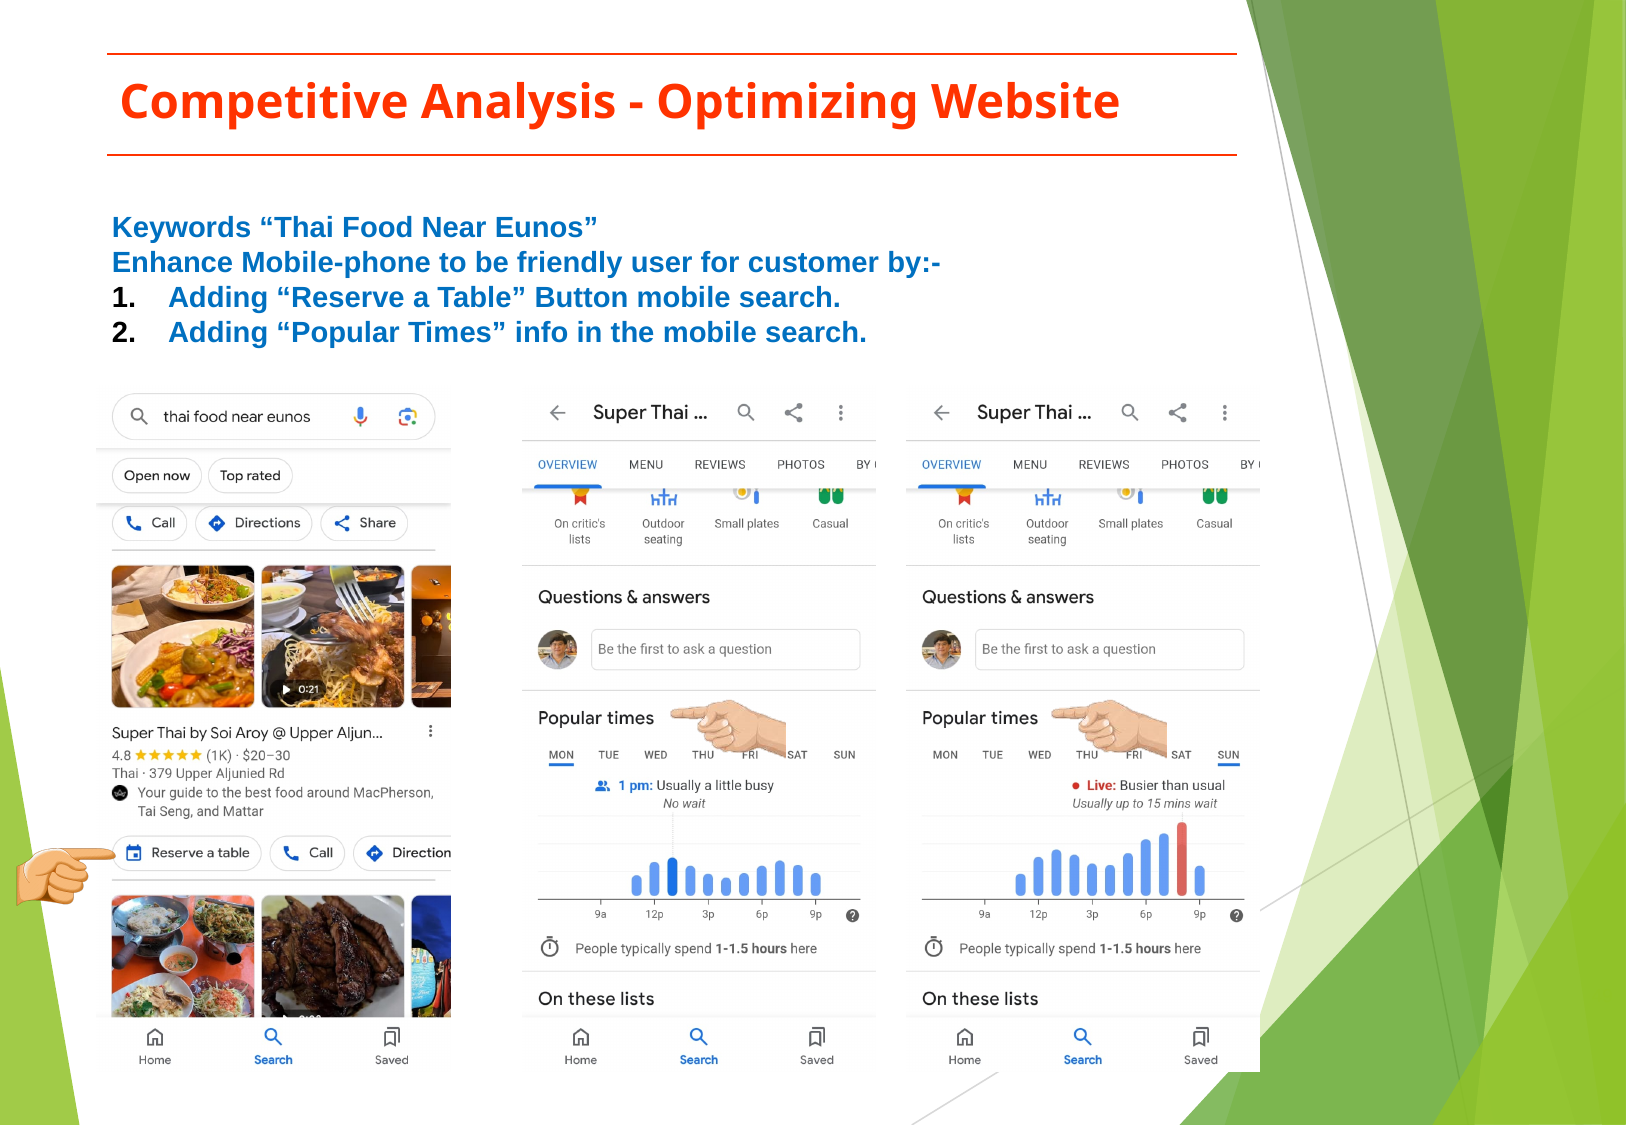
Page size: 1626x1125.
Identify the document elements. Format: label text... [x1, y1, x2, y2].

slide_number ‹#› [1263, 970, 1625, 1020]
picture [905, 385, 1260, 1072]
picture [522, 385, 877, 1072]
text_box Keywords “Thai Food Near Eunos” Enhance Mobile-phone to be friendly user for customer by:- Adding “Reserve a Table” Button mobile search. Adding “Popular Times” info in the mobile search. [96, 201, 960, 356]
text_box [106, 53, 1346, 164]
picture [0, 385, 451, 1072]
